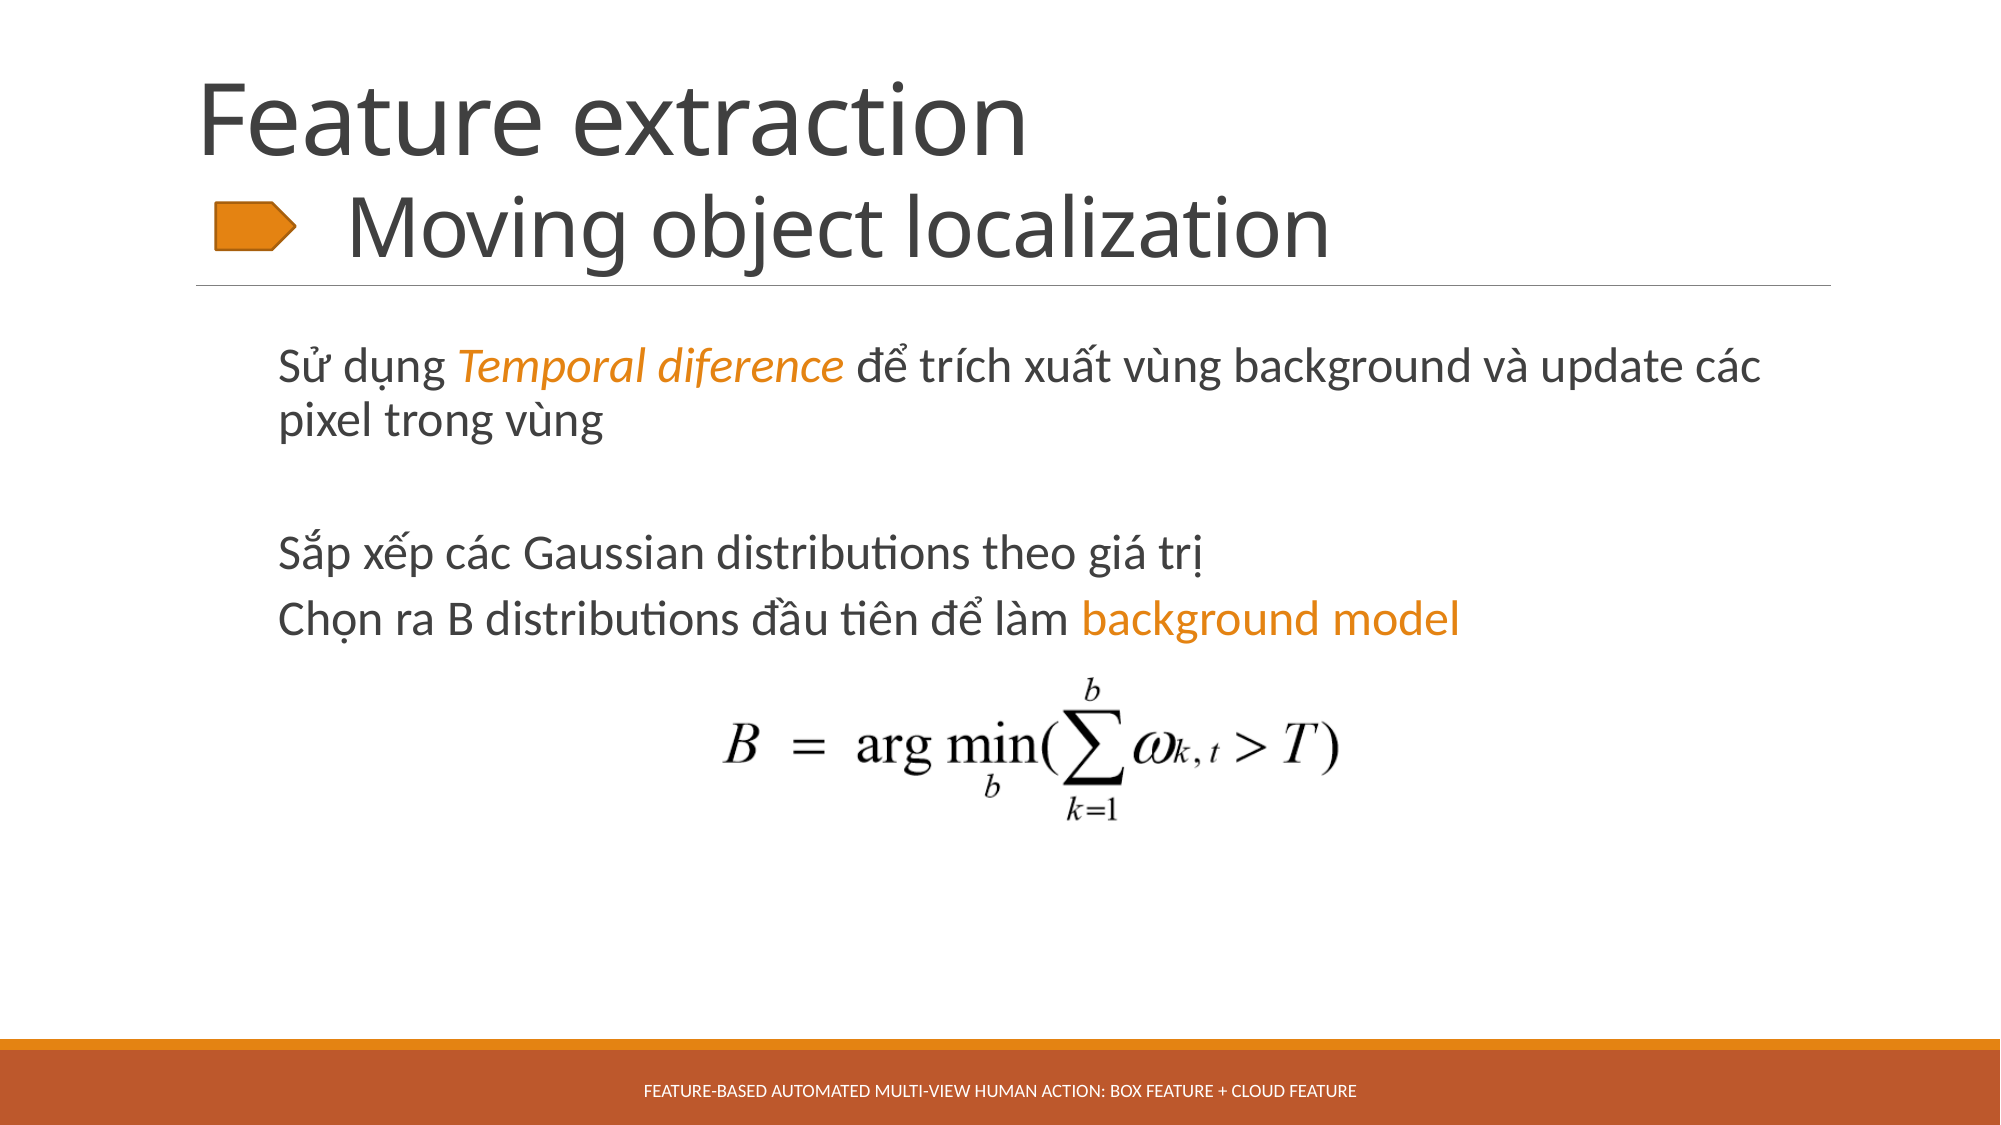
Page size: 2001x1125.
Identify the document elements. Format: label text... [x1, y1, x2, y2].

footer Feature-based Automated Multi-view Human Action: Box feature + Cloud feature [604, 1059, 1396, 1120]
title Feature extraction Moving object localization [180, 47, 1830, 285]
picture [720, 676, 1345, 827]
text_box [214, 201, 297, 252]
